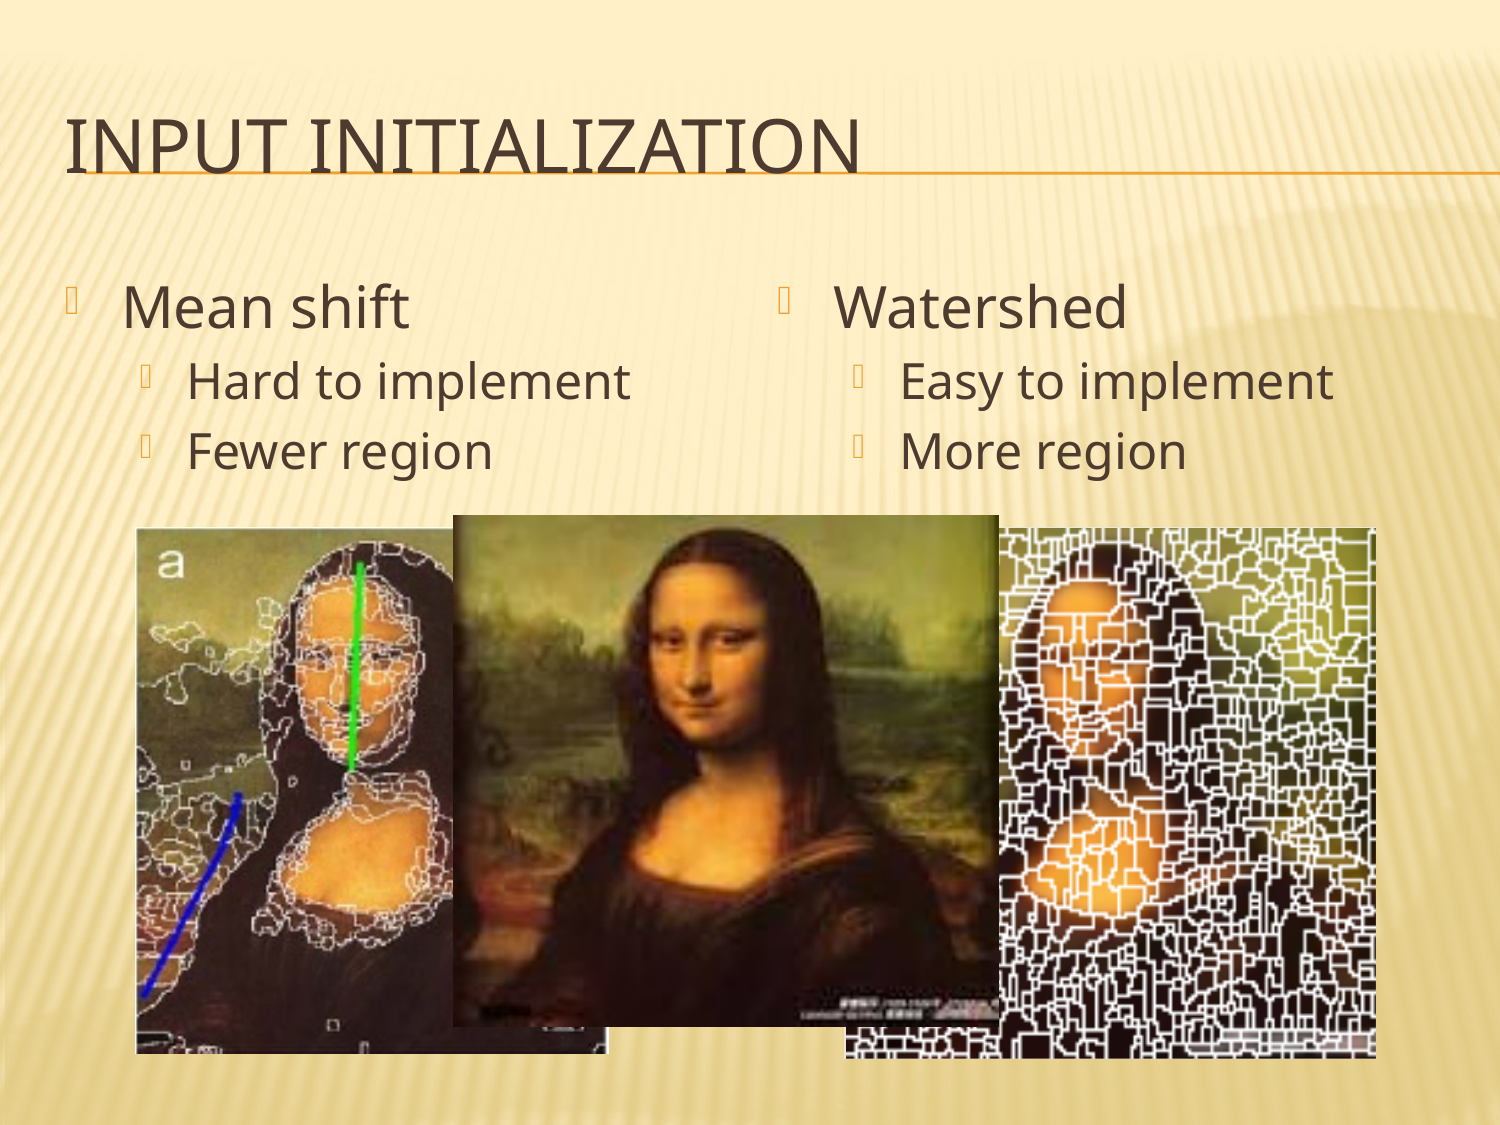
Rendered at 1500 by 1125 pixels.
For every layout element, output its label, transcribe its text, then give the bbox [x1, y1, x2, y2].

list Mean shift Hard to implement Fewer region [50, 262, 738, 1038]
picture [135, 514, 1377, 1059]
list Watershed Easy to implement More region [762, 262, 1475, 1038]
title Input initialization [49, 75, 1475, 213]
